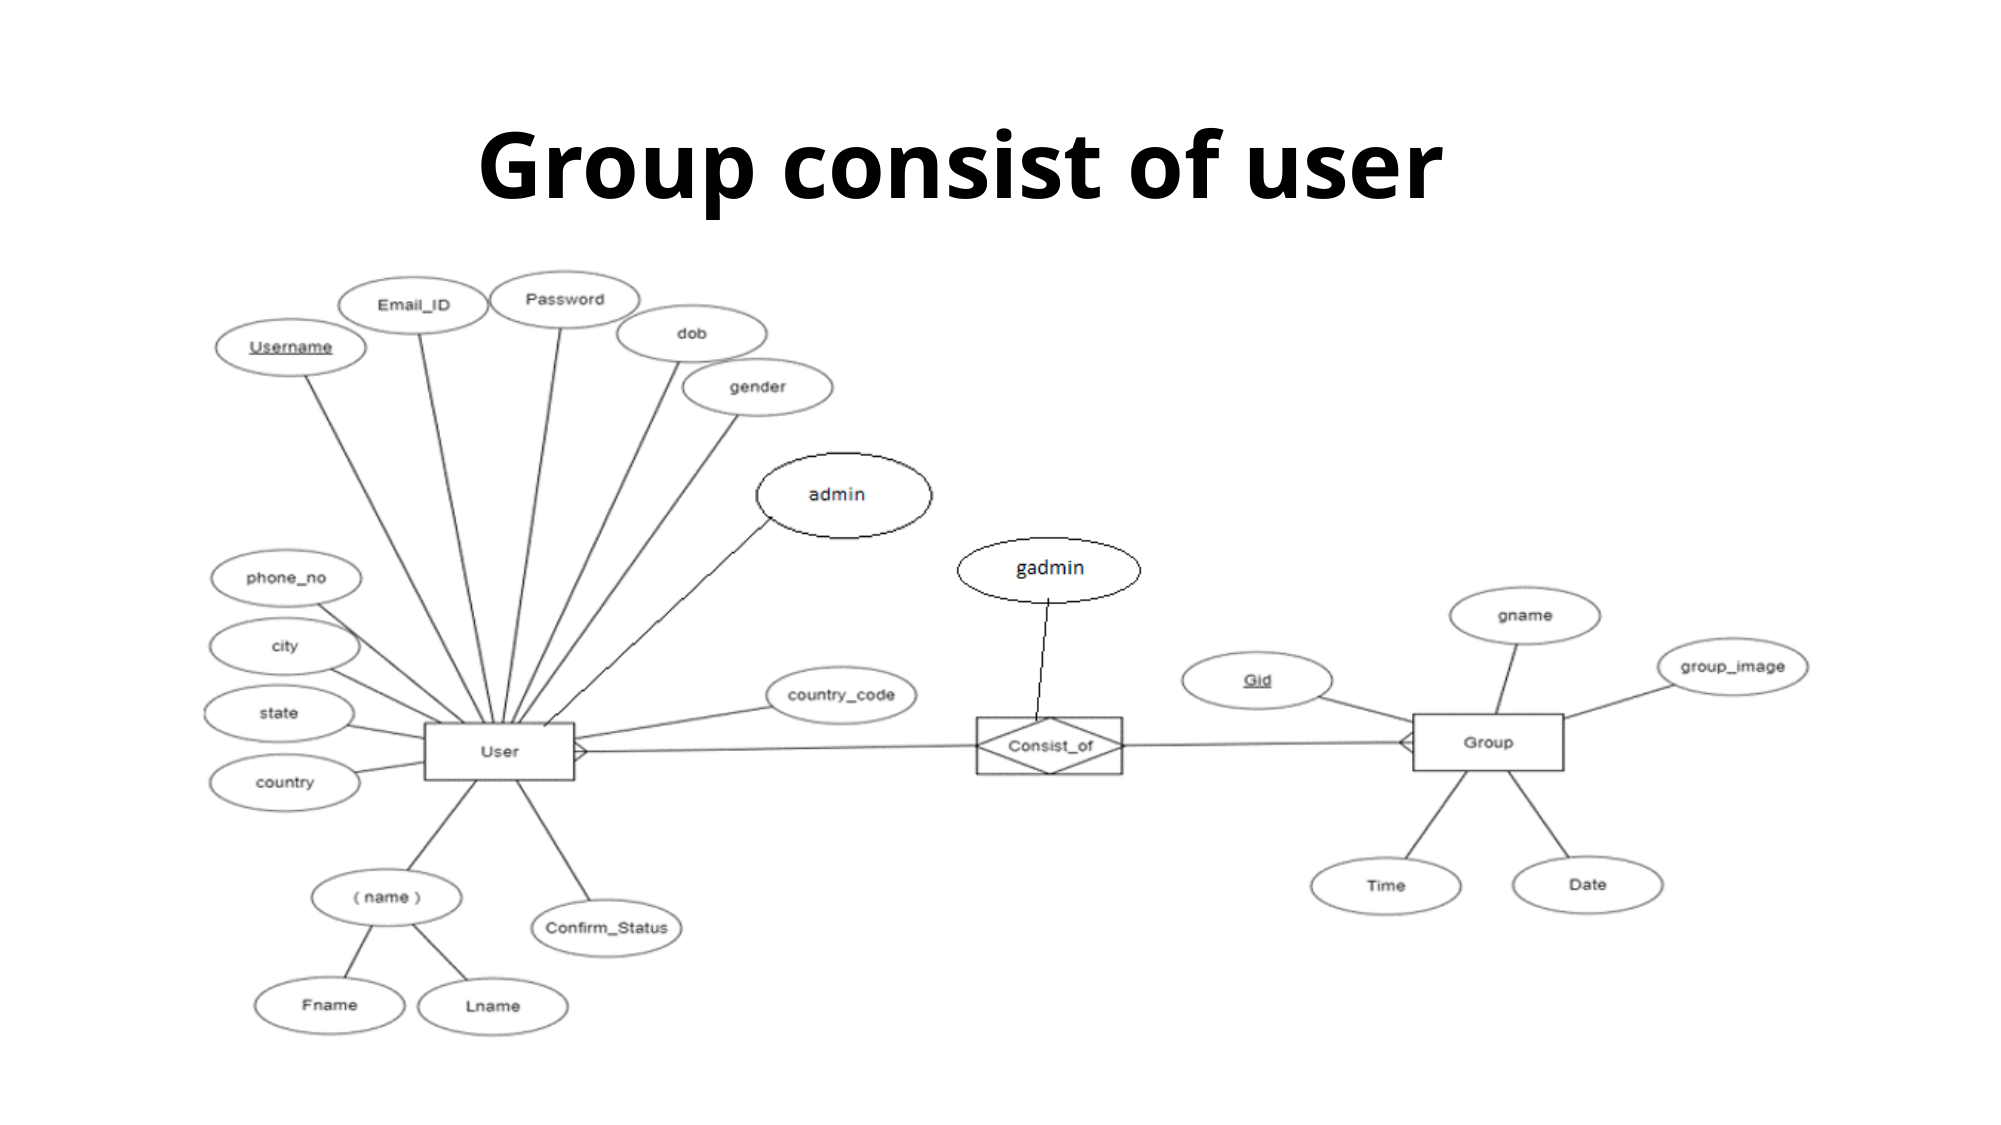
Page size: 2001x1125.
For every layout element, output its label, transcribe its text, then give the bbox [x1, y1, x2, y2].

title Group consist of user [137, 59, 1863, 278]
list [167, 241, 1847, 1065]
